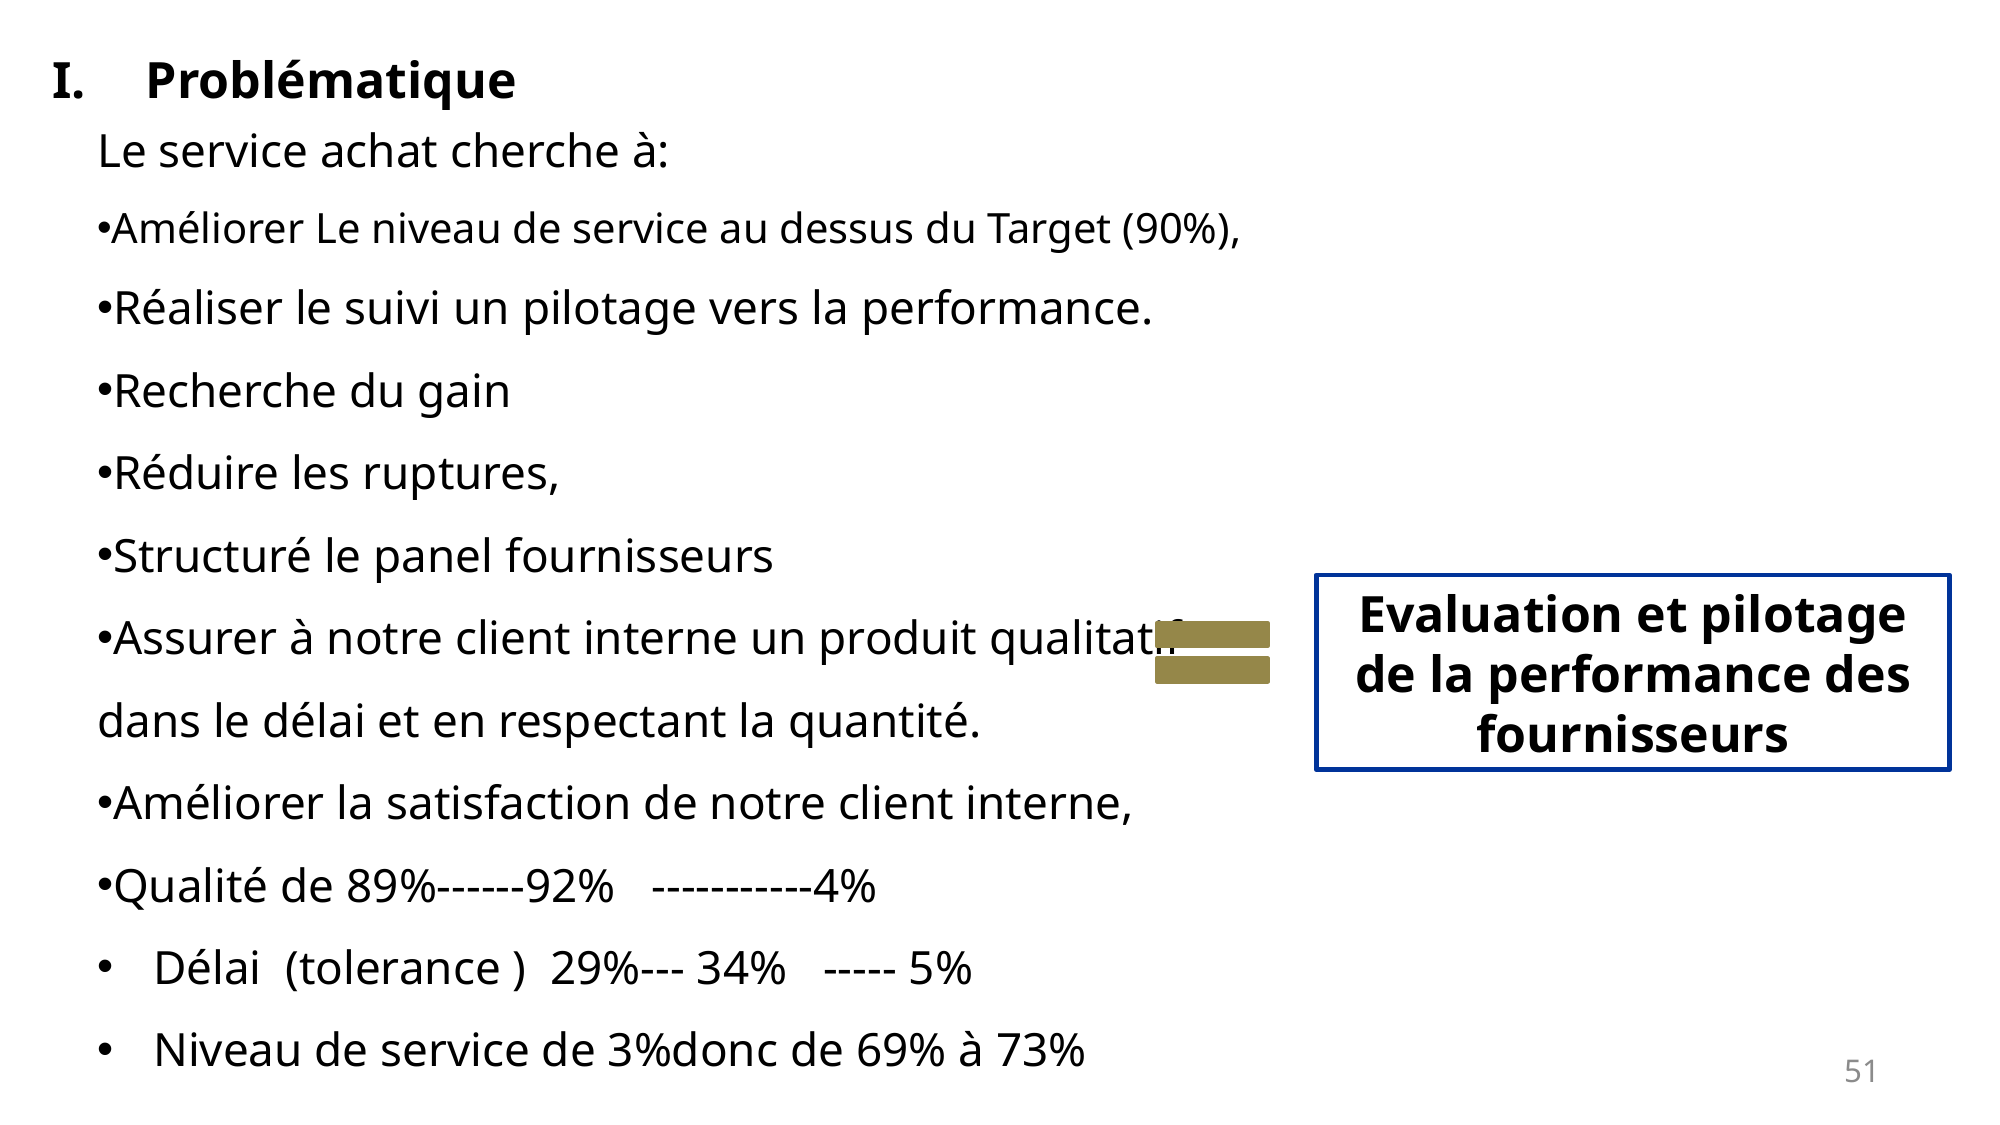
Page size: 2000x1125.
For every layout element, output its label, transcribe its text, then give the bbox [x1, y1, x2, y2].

text_box Le service achat cherche à: Améliorer Le niveau de service au dessus du Target (90%), Réaliser le suivi un pilotage vers la performance. Recherche du gain Réduire les ruptures, Structuré le panel fournisseurs Assurer à notre client interne un produit qualitatif dans le délai et en respectant la quantité. Améliorer la satisfaction de notre client interne, Qualité de 89%------92% -----------4% Délai (tolerance ) 29%--- 34% ----- 5% Niveau de service de 3%donc de 69% à 73% [82, 114, 1288, 1125]
text_box Evaluation et pilotage de la performance des fournisseurs [1316, 574, 1950, 770]
text_box [1155, 621, 1270, 648]
slide_number 51 [1432, 1042, 1900, 1103]
text_box Problématique [37, 41, 771, 117]
text_box [1155, 656, 1270, 684]
